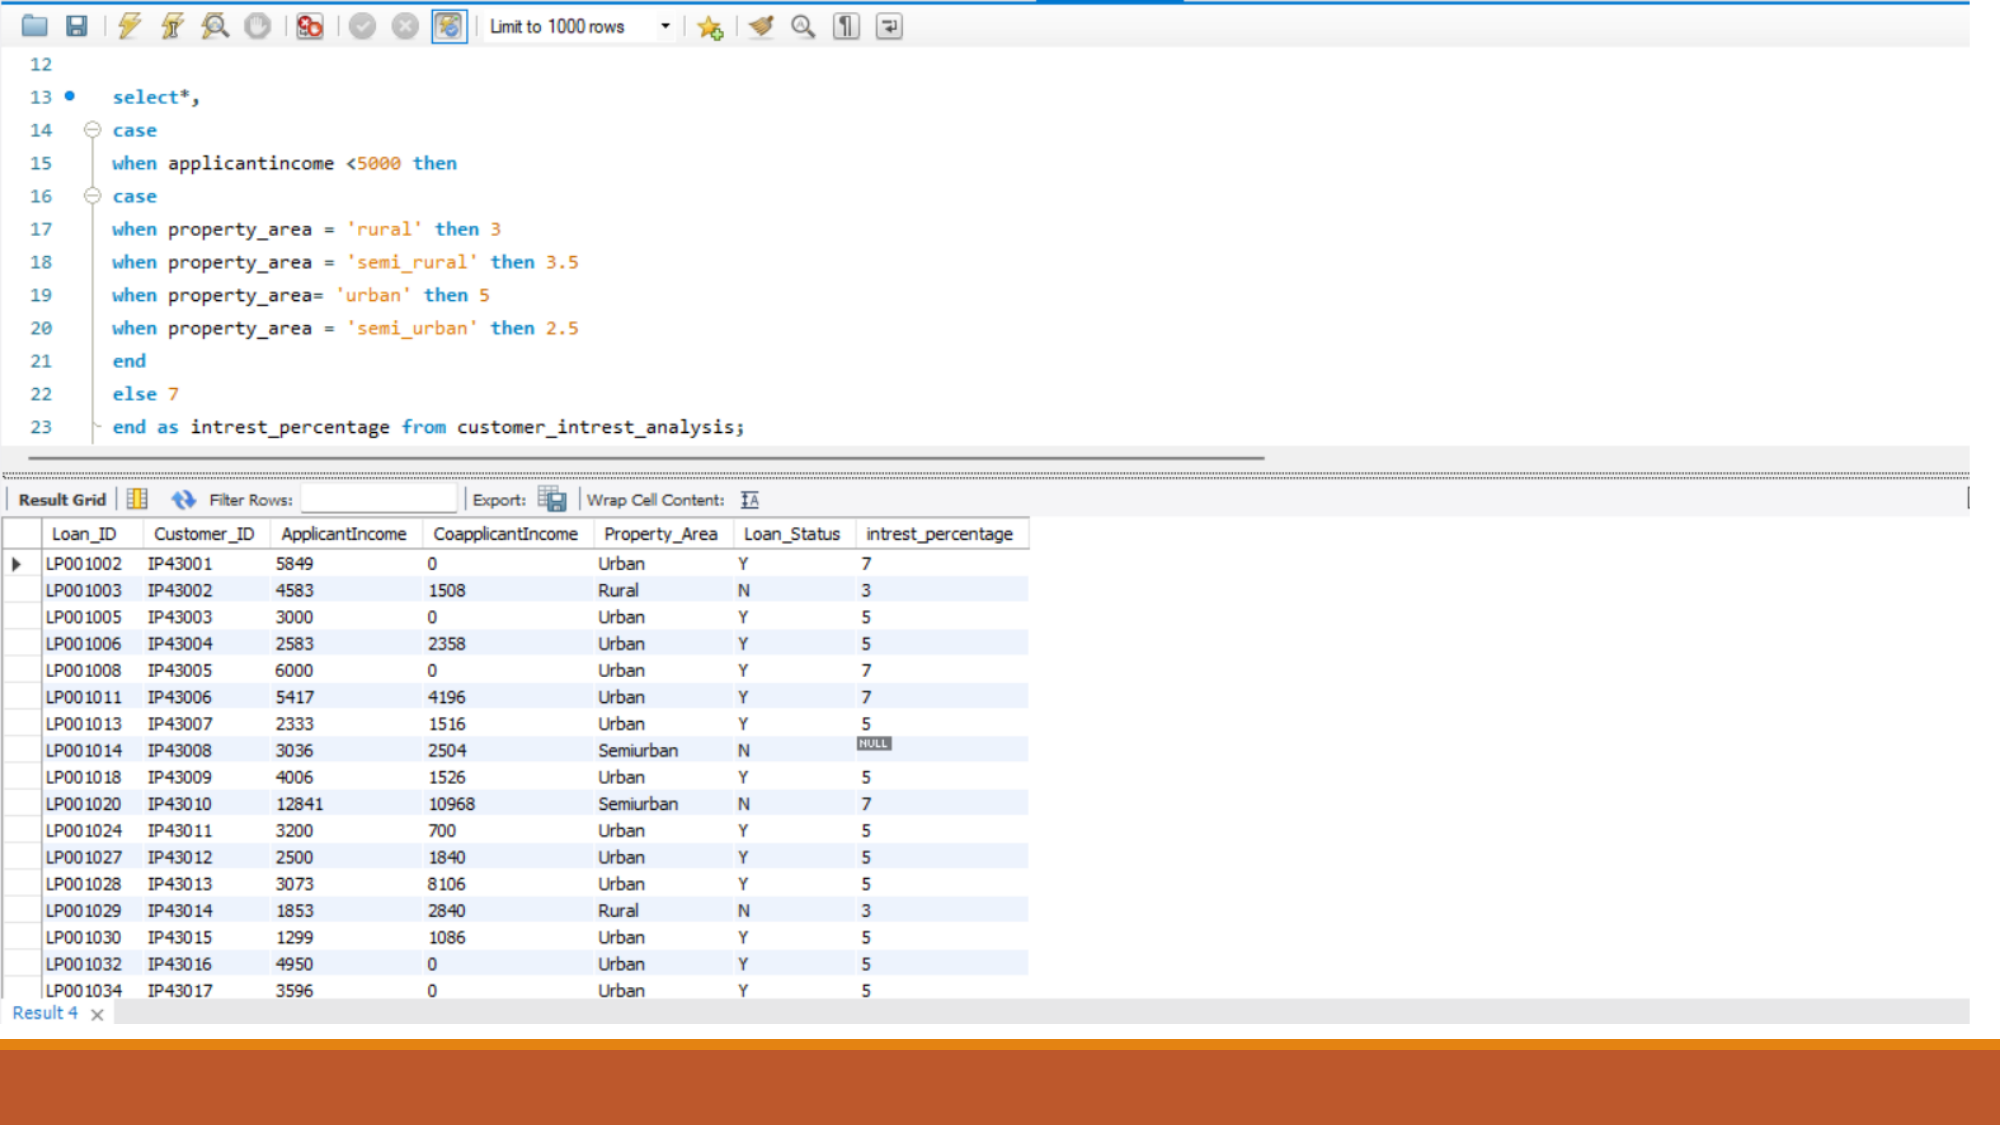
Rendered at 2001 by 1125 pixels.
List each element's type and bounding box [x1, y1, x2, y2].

list [0, 0, 1971, 1025]
